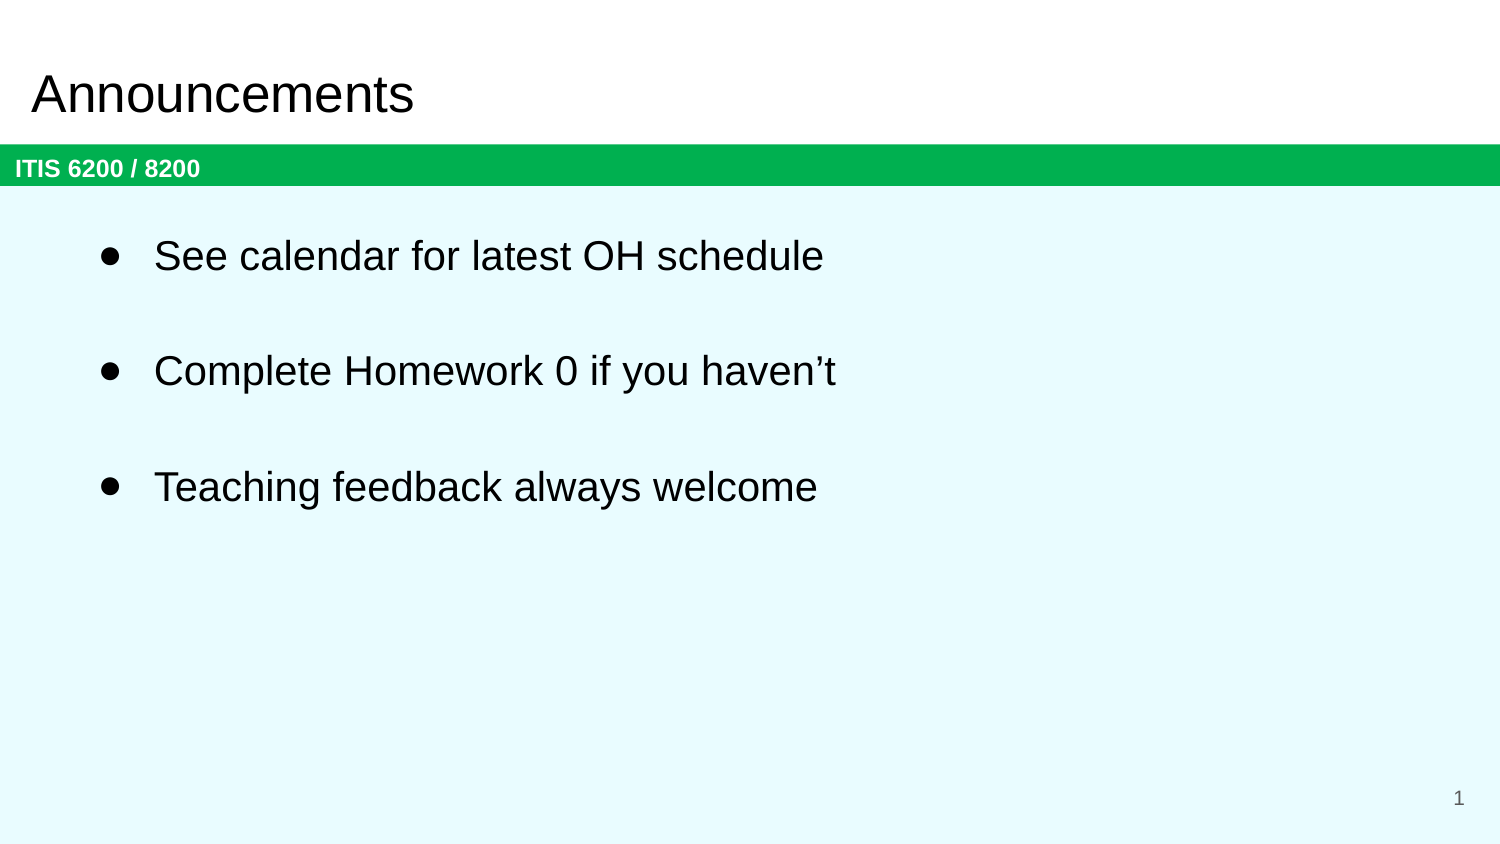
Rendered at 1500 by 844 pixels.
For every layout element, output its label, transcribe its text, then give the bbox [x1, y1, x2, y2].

title Announcements [16, 44, 1415, 139]
picture [0, 186, 1500, 844]
